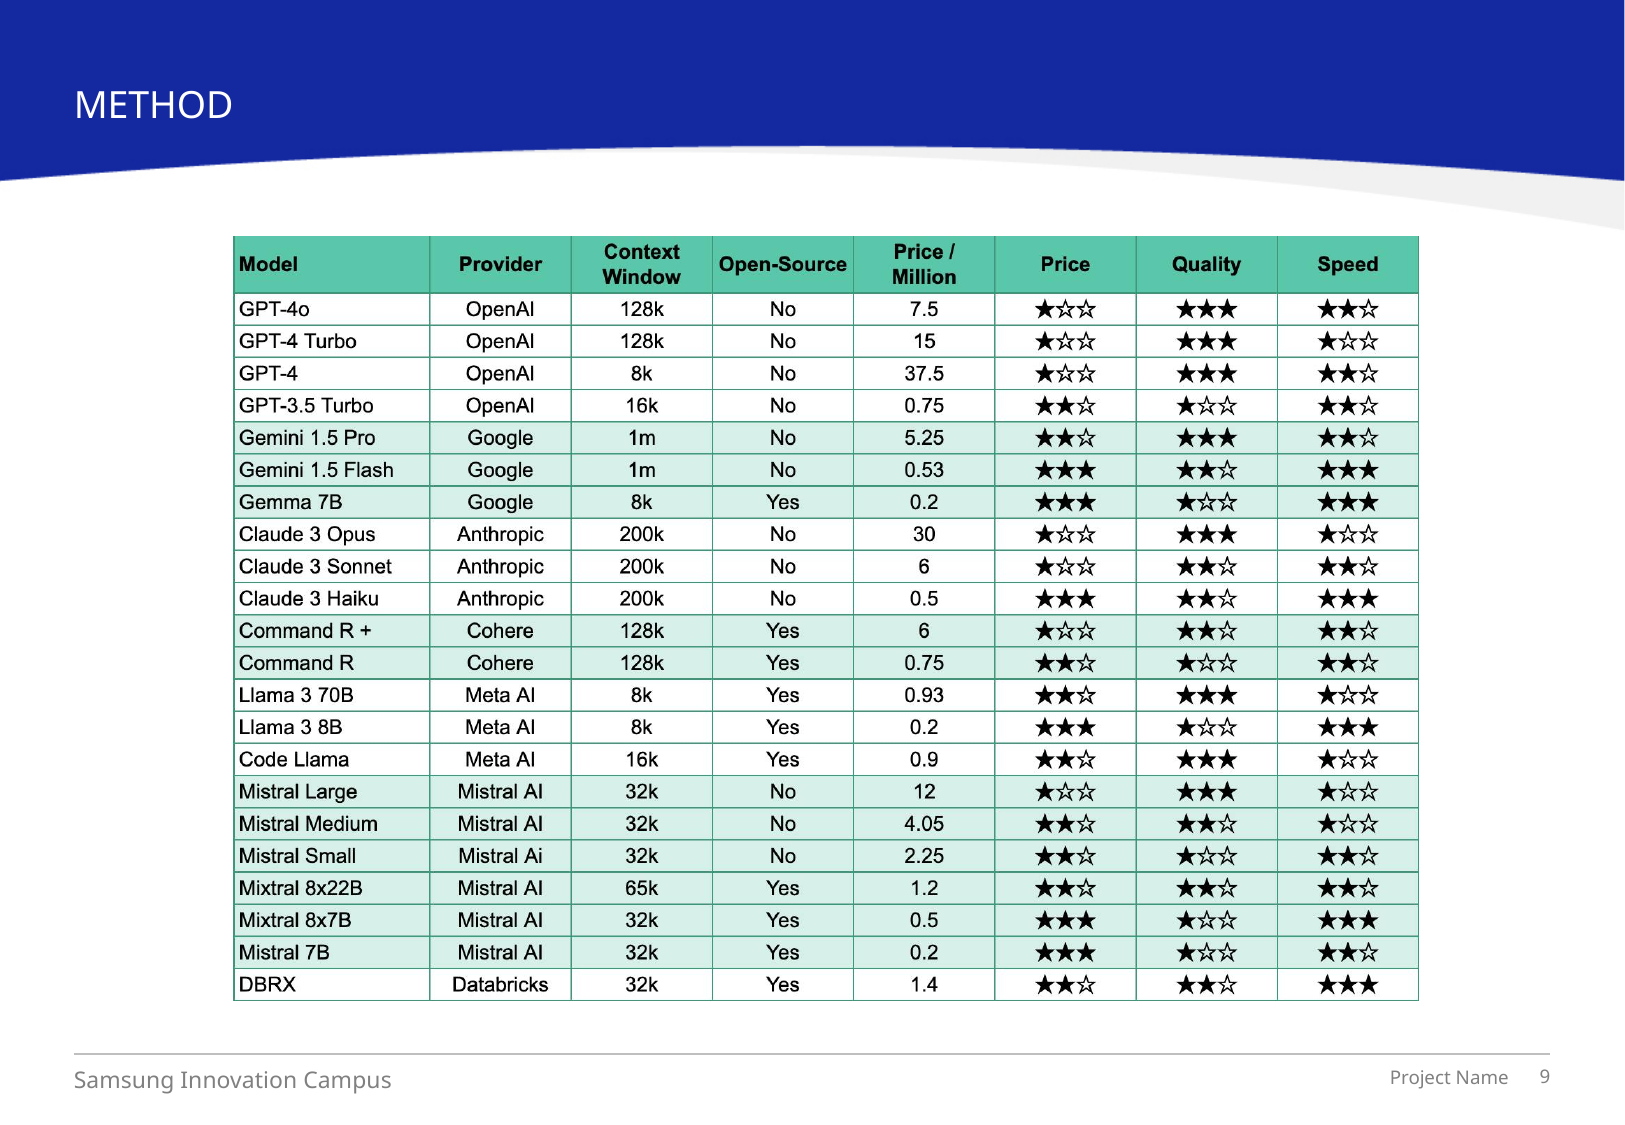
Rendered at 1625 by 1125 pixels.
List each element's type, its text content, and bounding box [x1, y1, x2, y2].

text_box METHOD [73, 81, 1196, 127]
picture [0, 0, 1625, 1125]
